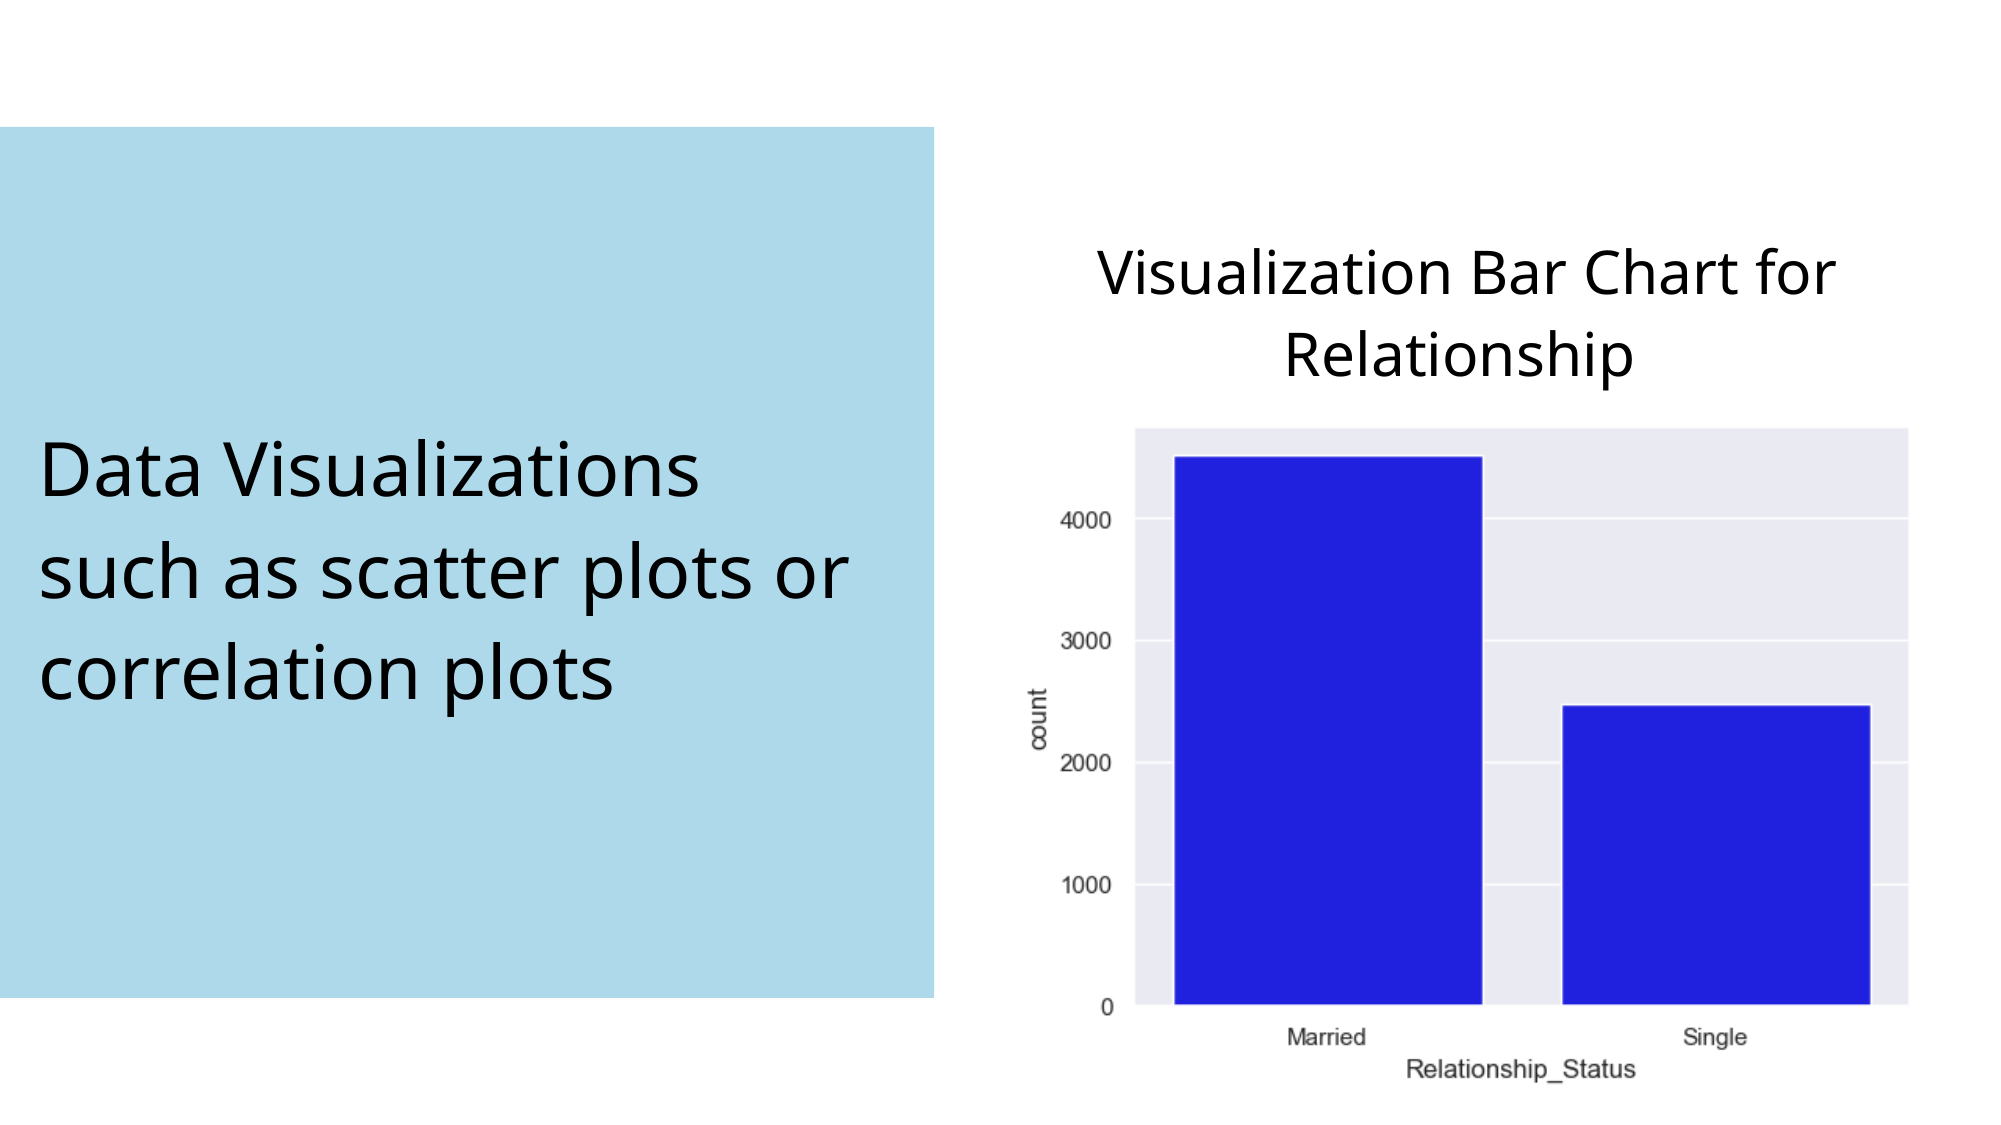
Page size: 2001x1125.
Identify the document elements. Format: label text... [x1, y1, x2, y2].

picture [1011, 413, 1924, 1097]
text_box Visualization Bar Chart for Relationship [954, 224, 1981, 389]
text_box [0, 126, 935, 998]
text_box Data Visualizations such as scatter plots or correlation plots [38, 410, 860, 715]
